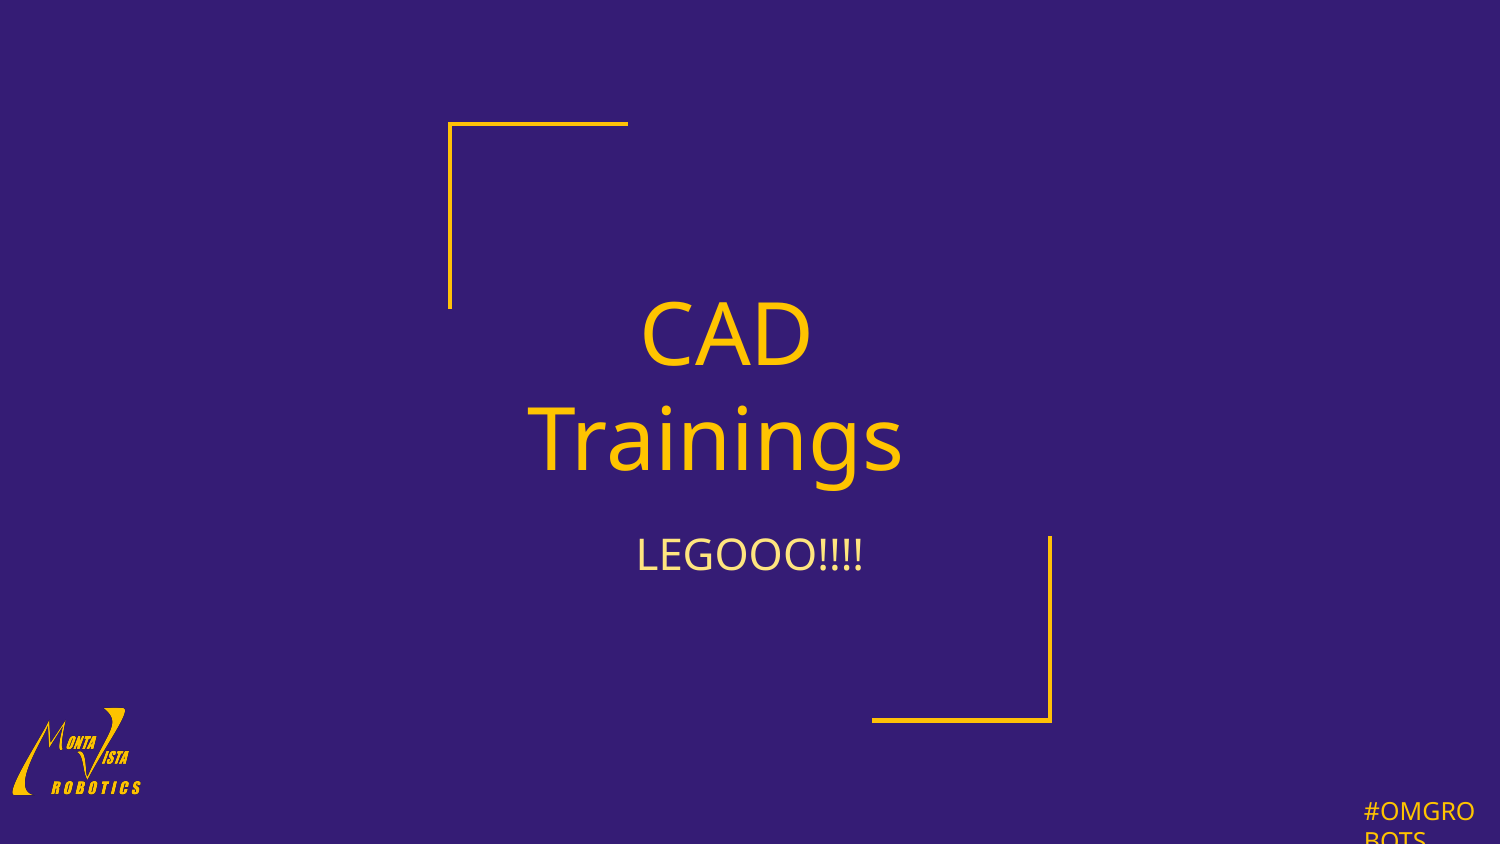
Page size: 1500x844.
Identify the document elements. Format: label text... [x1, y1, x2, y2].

picture [10, 705, 144, 799]
subtitle LEGOOO!!!! [499, 511, 1001, 627]
title CAD Trainings [476, 250, 978, 503]
